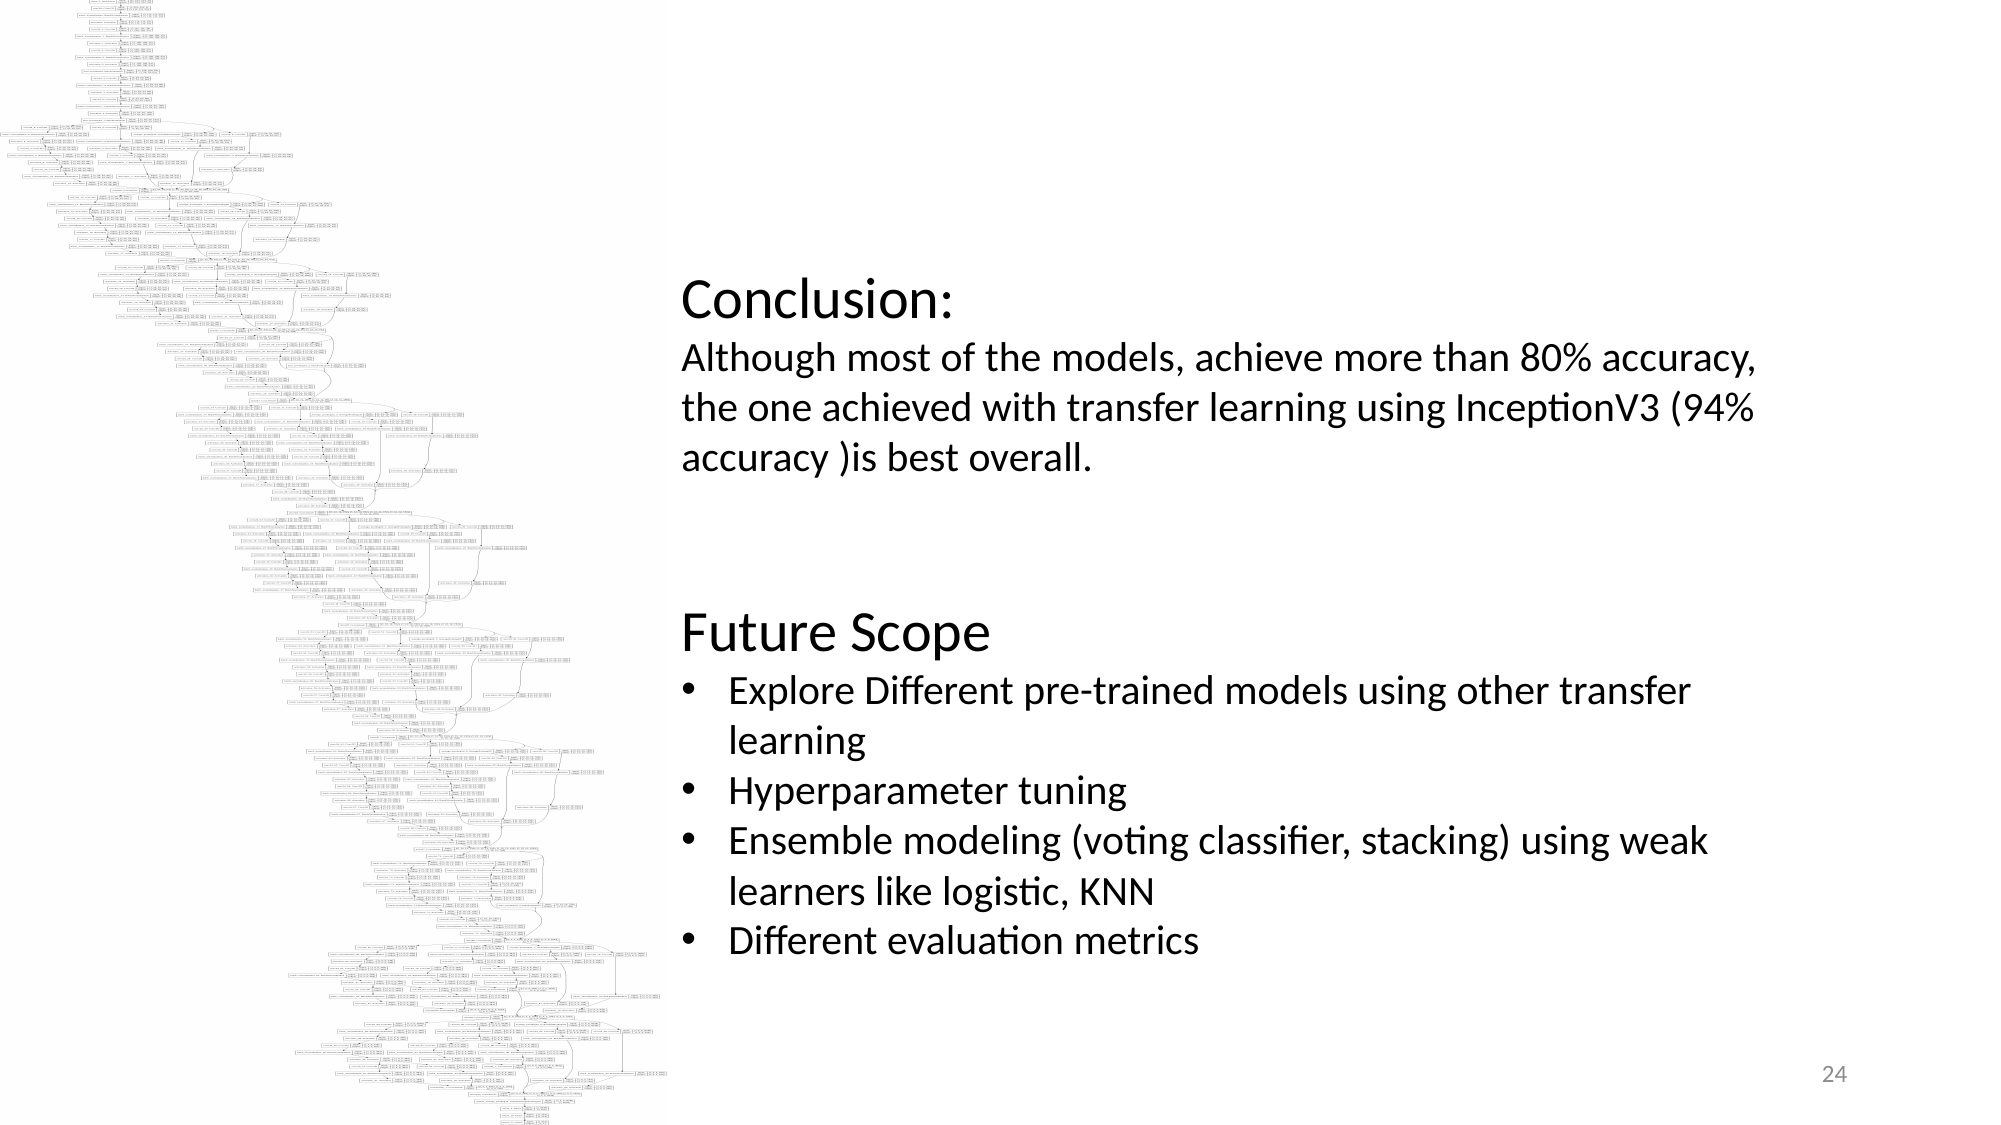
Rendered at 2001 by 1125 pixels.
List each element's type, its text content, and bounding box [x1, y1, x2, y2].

text_box Future Scope Explore Different pre-trained models using other transfer learning Hyperparameter tuning Ensemble modeling (voting classifier, stacking) using weak learners like logistic, KNN Different evaluation metrics [667, 585, 1781, 971]
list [0, 0, 667, 1125]
text_box Conclusion: Although most of the models, achieve more than 80% accuracy, the one achieved with transfer learning using InceptionV3 (94% accuracy )is best overall. [667, 252, 1817, 533]
slide_number 24 [1412, 1042, 1863, 1103]
